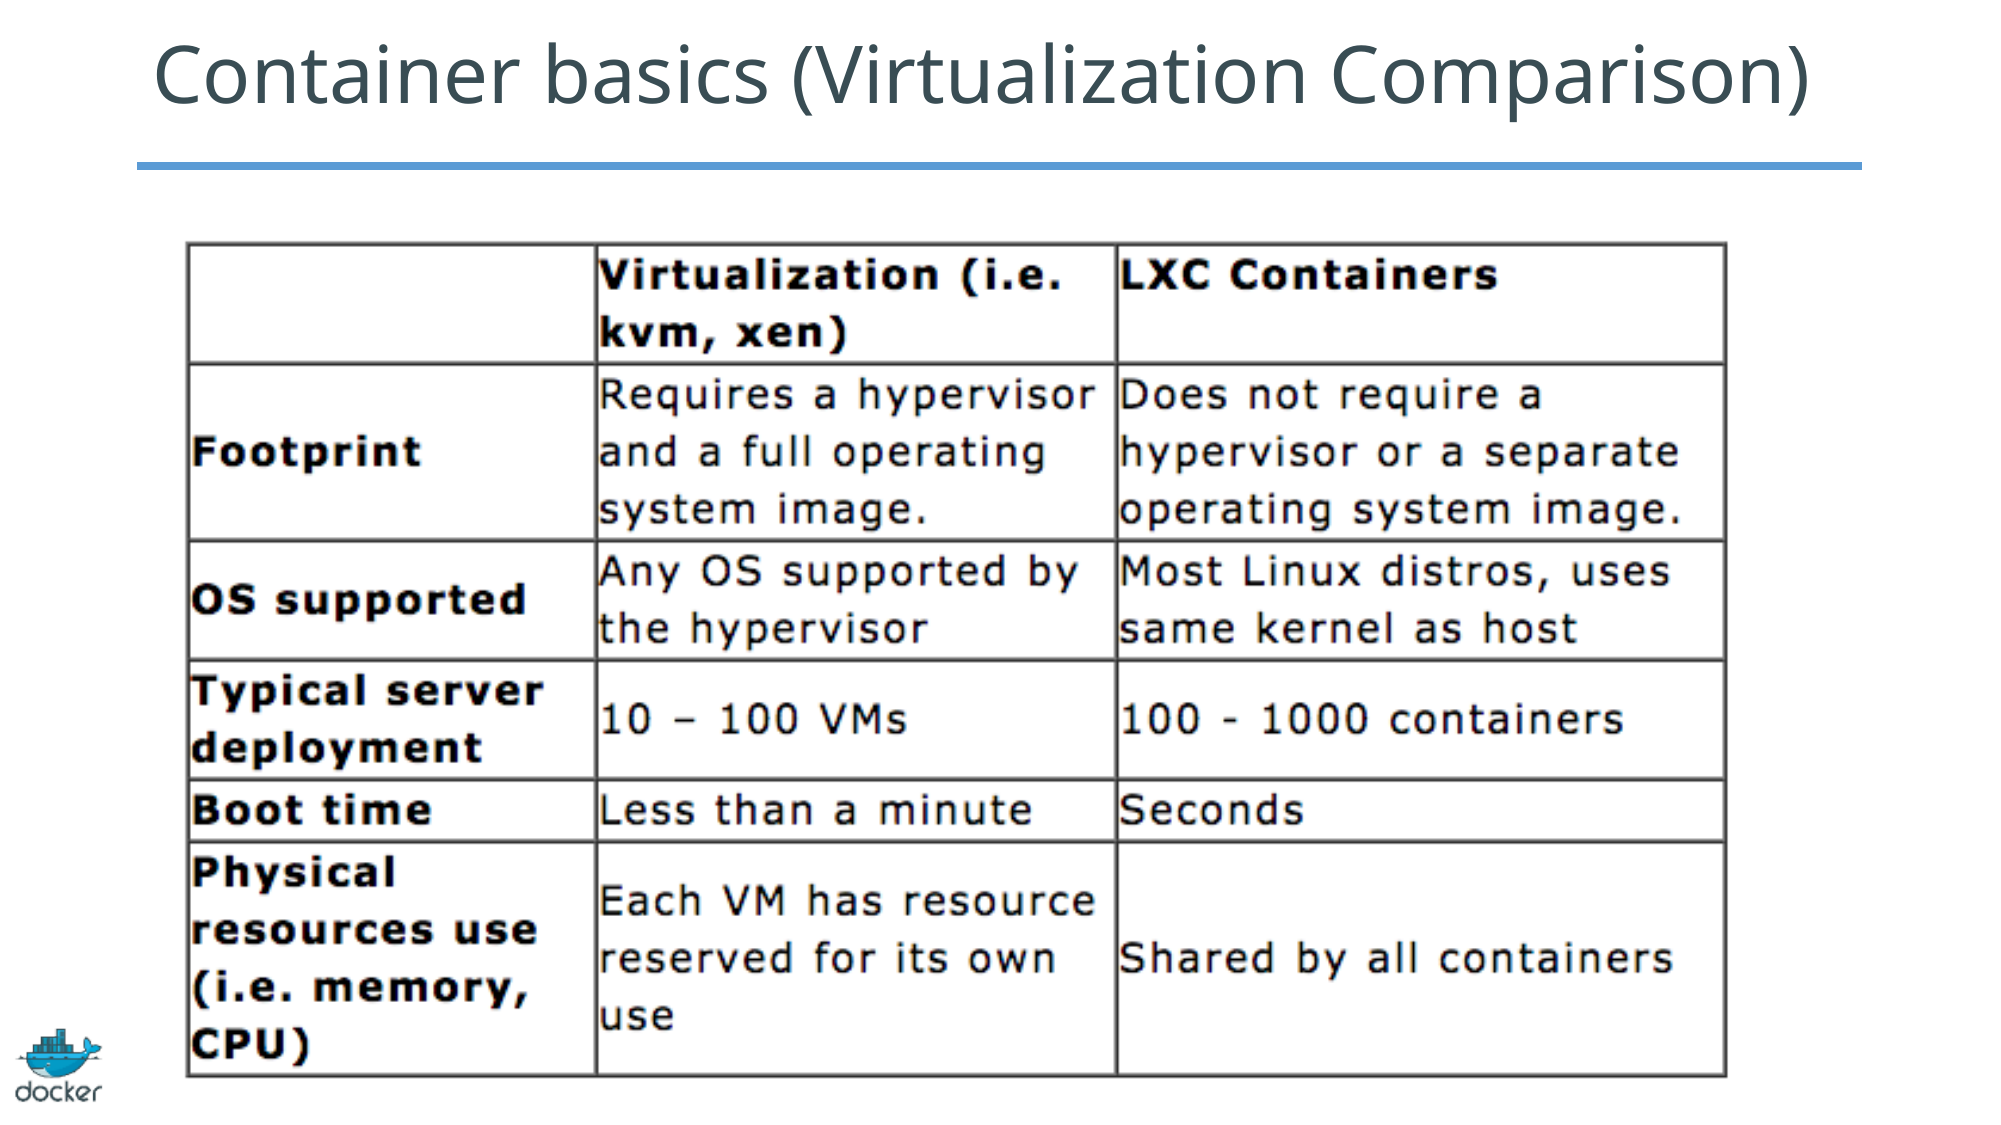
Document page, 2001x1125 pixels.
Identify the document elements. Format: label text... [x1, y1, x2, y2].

picture [0, 1010, 131, 1121]
title Container basics (Virtualization Comparison) [137, 22, 1863, 133]
picture [179, 235, 1740, 1088]
